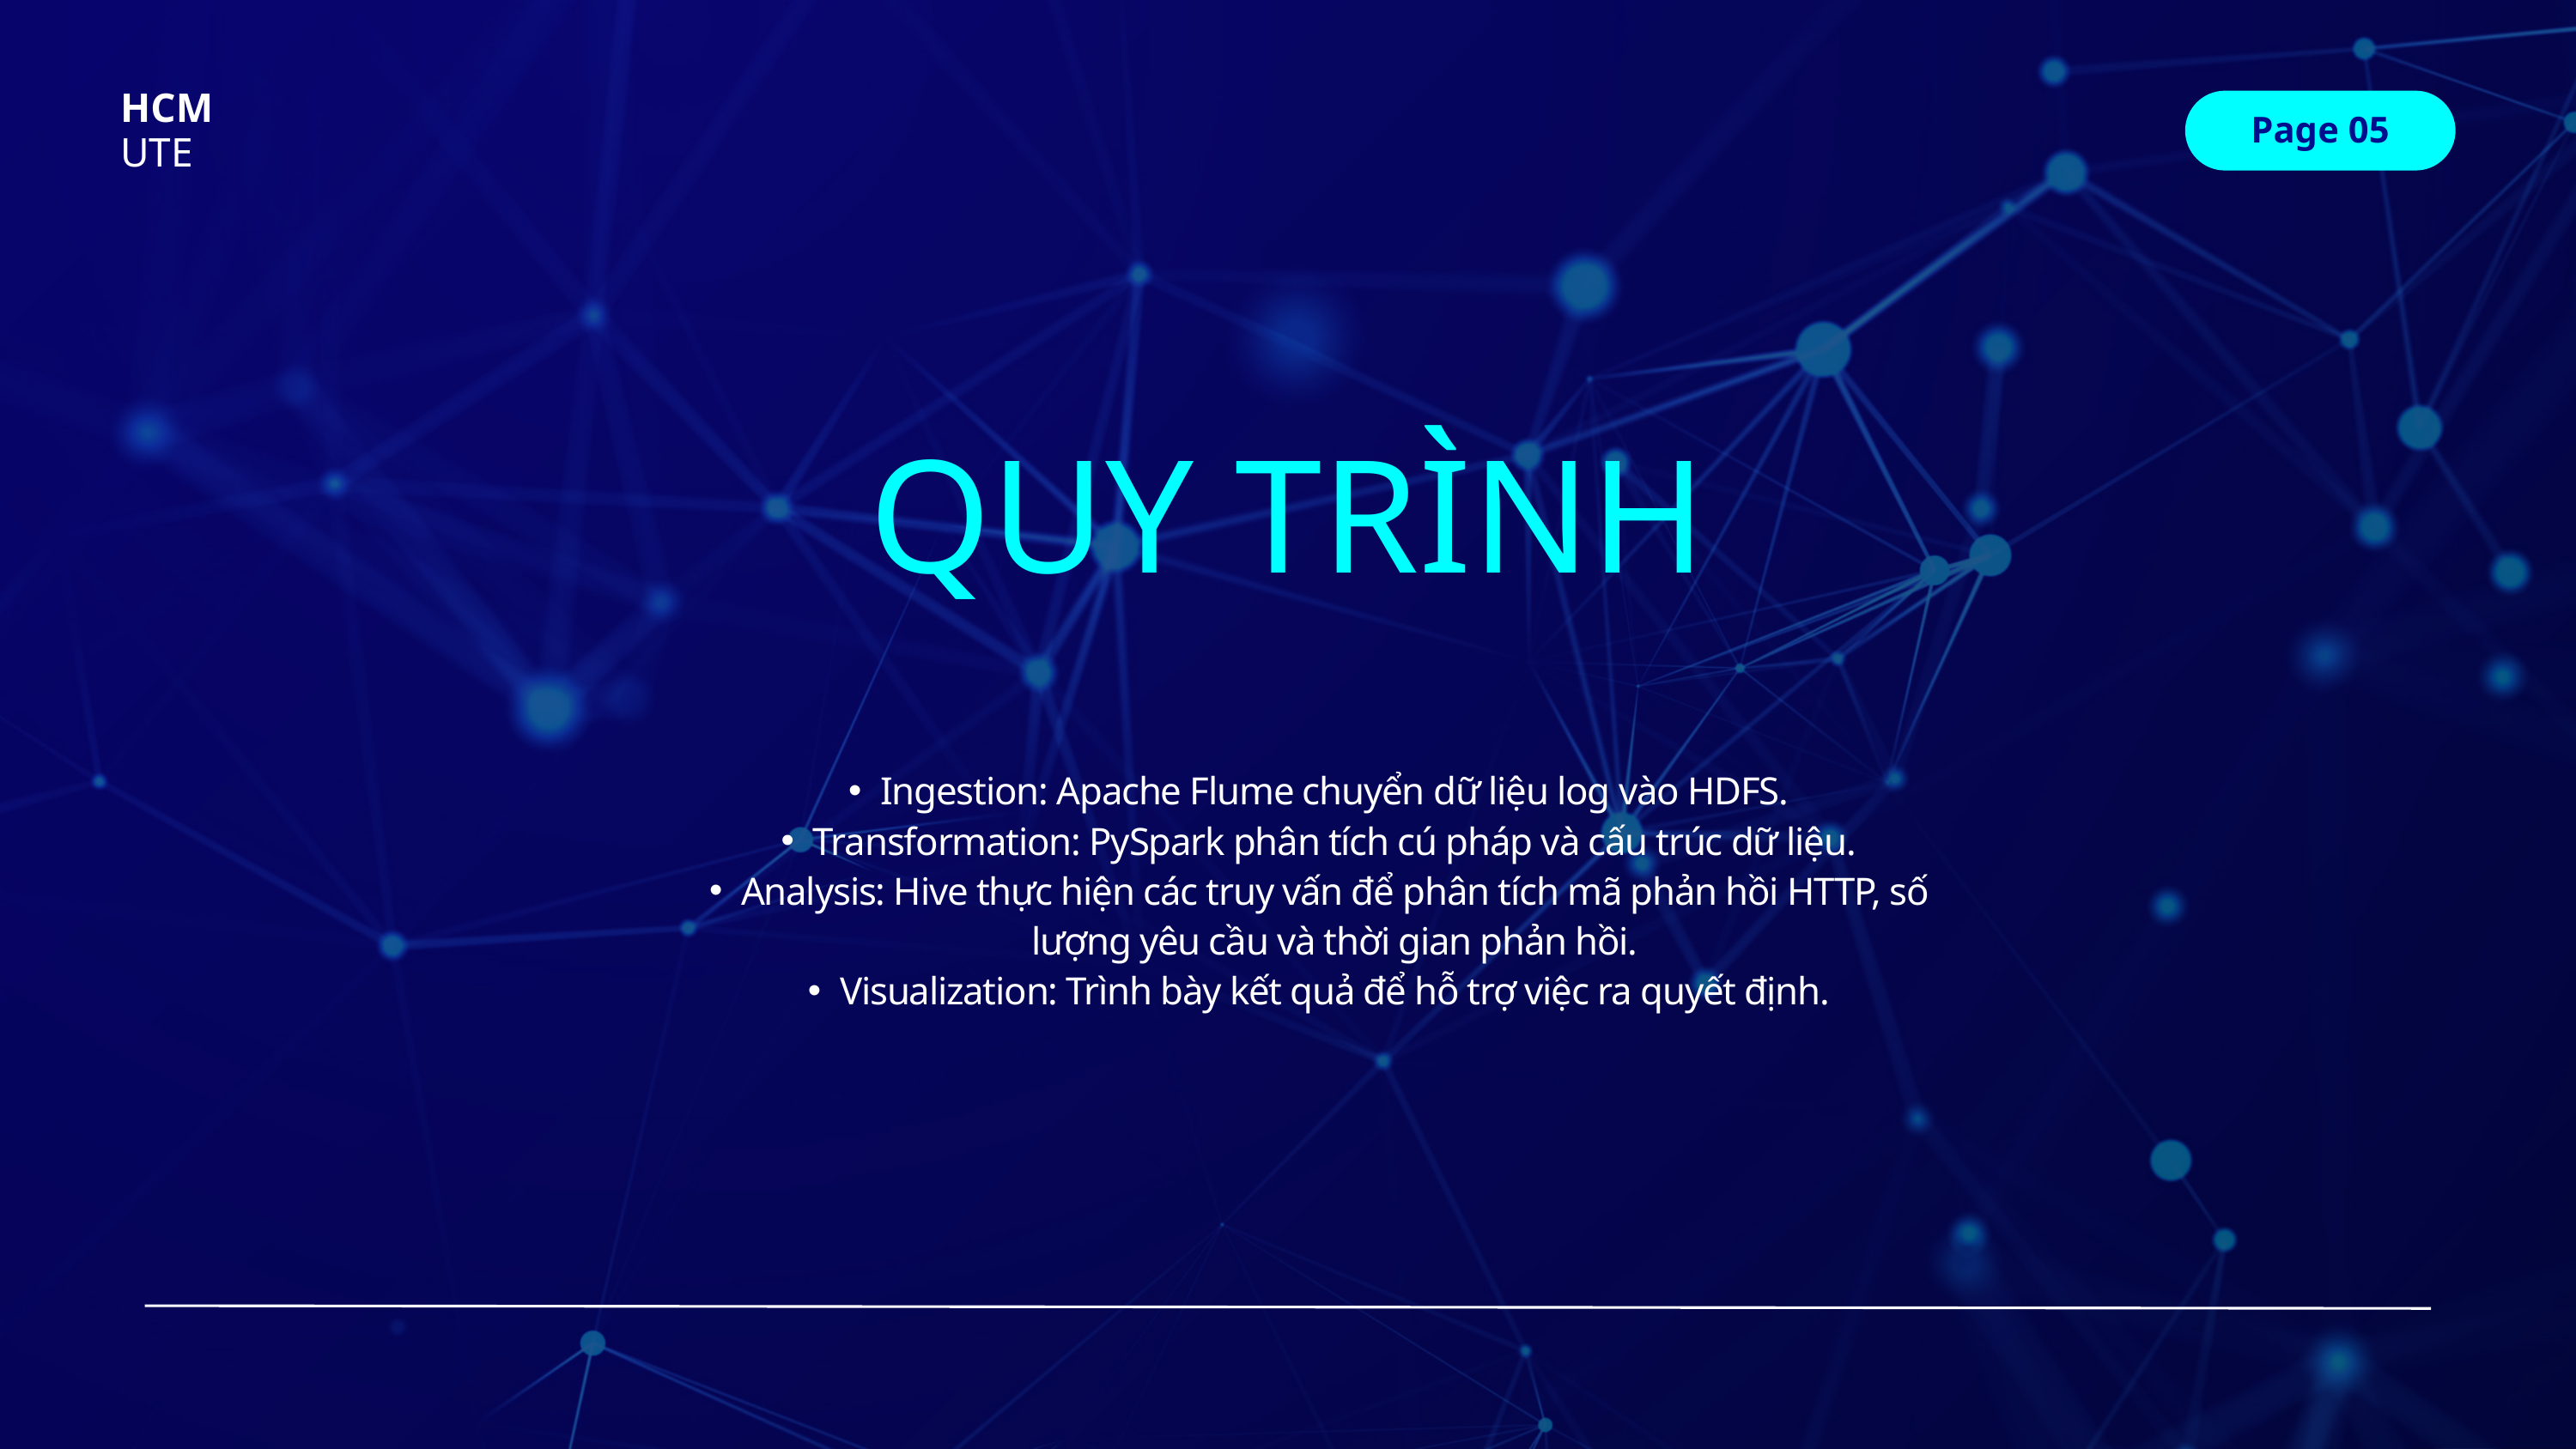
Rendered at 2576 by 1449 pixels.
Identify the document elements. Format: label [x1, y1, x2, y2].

text_box [2184, 90, 2456, 171]
text_box [0, 0, 2576, 1449]
